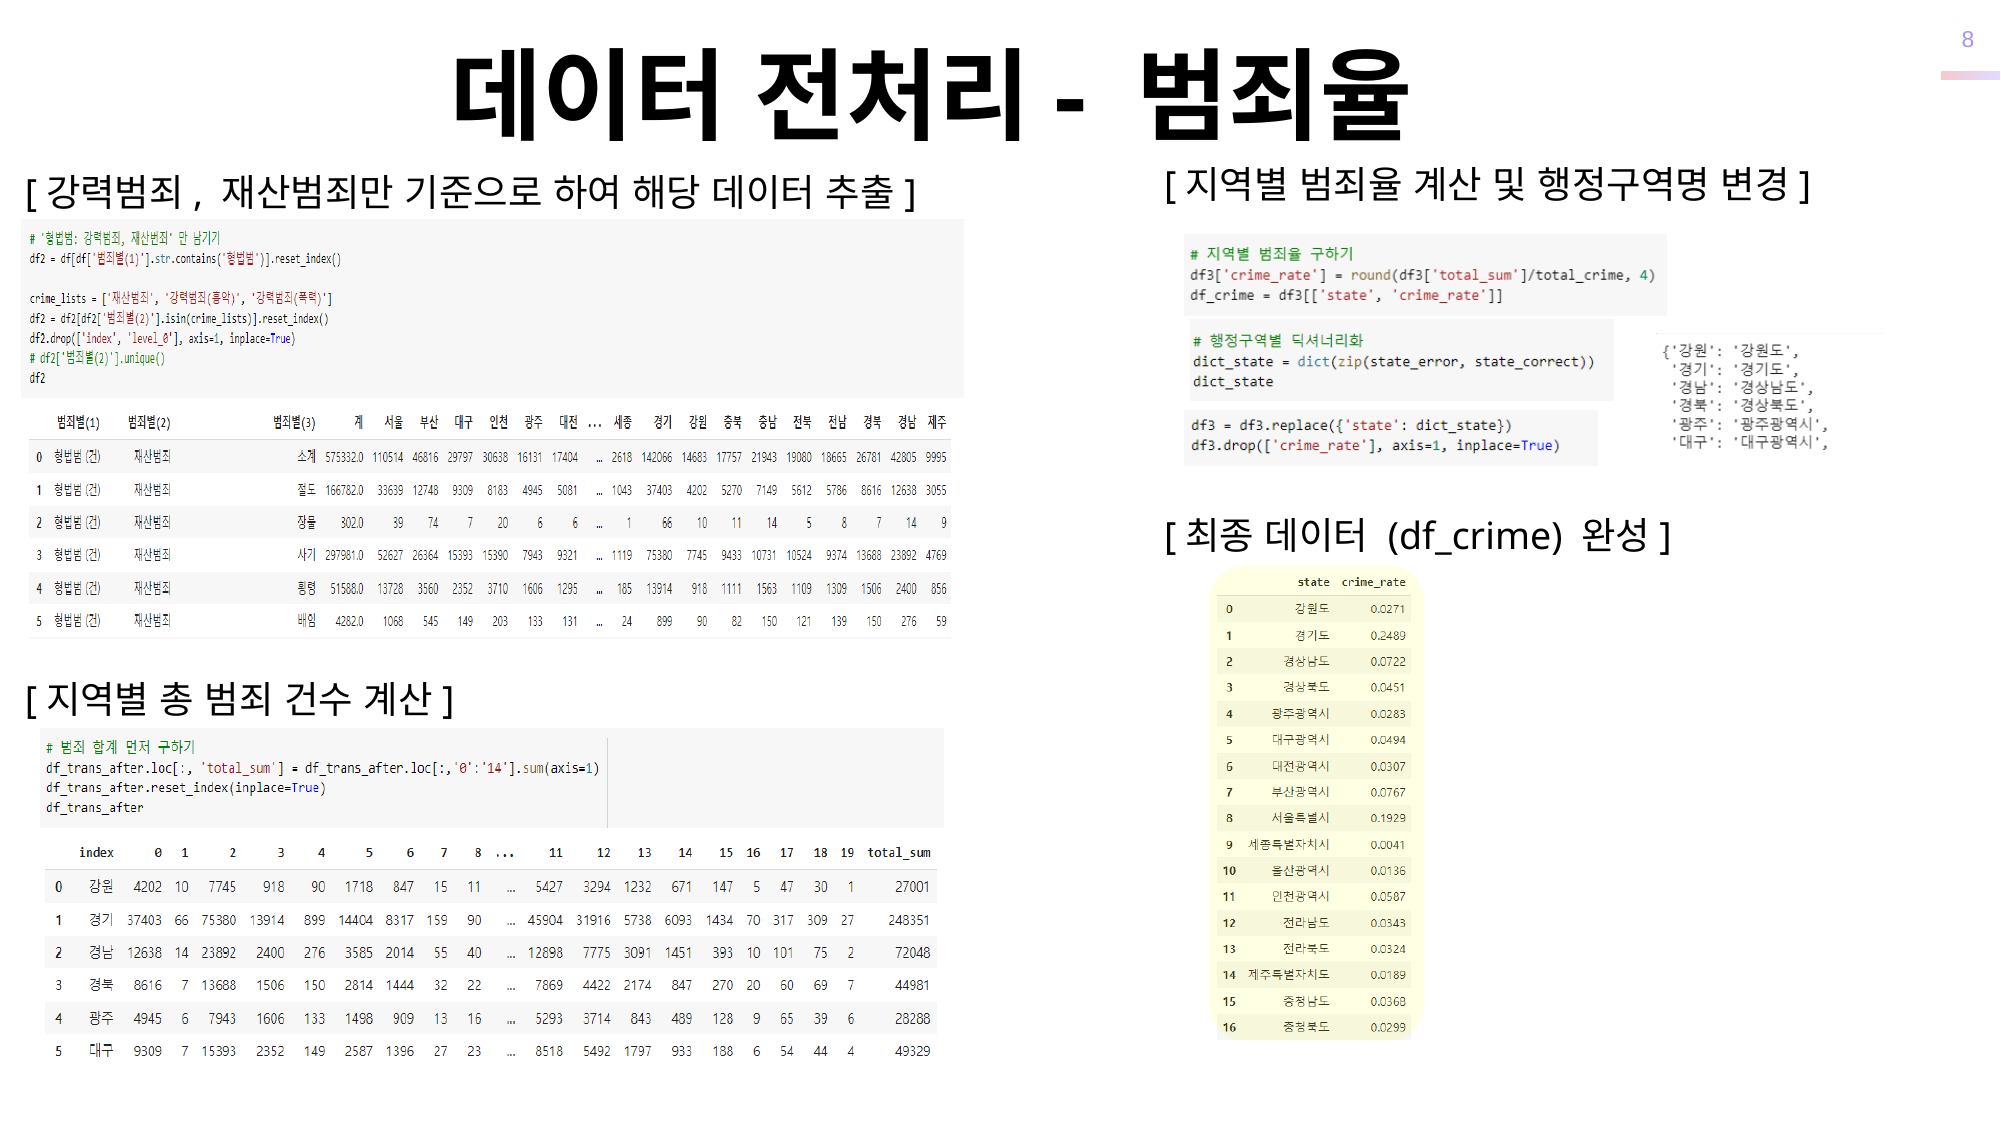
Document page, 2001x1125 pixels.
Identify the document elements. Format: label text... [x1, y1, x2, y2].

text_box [1184, 230, 1883, 467]
text_box [지역별 총 범죄 건수 계산] [10, 668, 1121, 729]
picture [40, 725, 944, 1068]
text_box [강력범죄, 재산범죄만 기준으로 하여 해당 데이터 추출] [10, 161, 1121, 221]
text_box [최종 데이터 (df_crime) 완성] [1149, 504, 2000, 565]
text_box 데이터 전처리- 범죄율 [0, 24, 1932, 160]
picture [1207, 571, 1436, 1048]
text_box [1224, 564, 1410, 571]
text_box [지역별 범죄율 계산 및 행정구역명 변경] [1149, 154, 2000, 214]
picture [21, 219, 964, 639]
